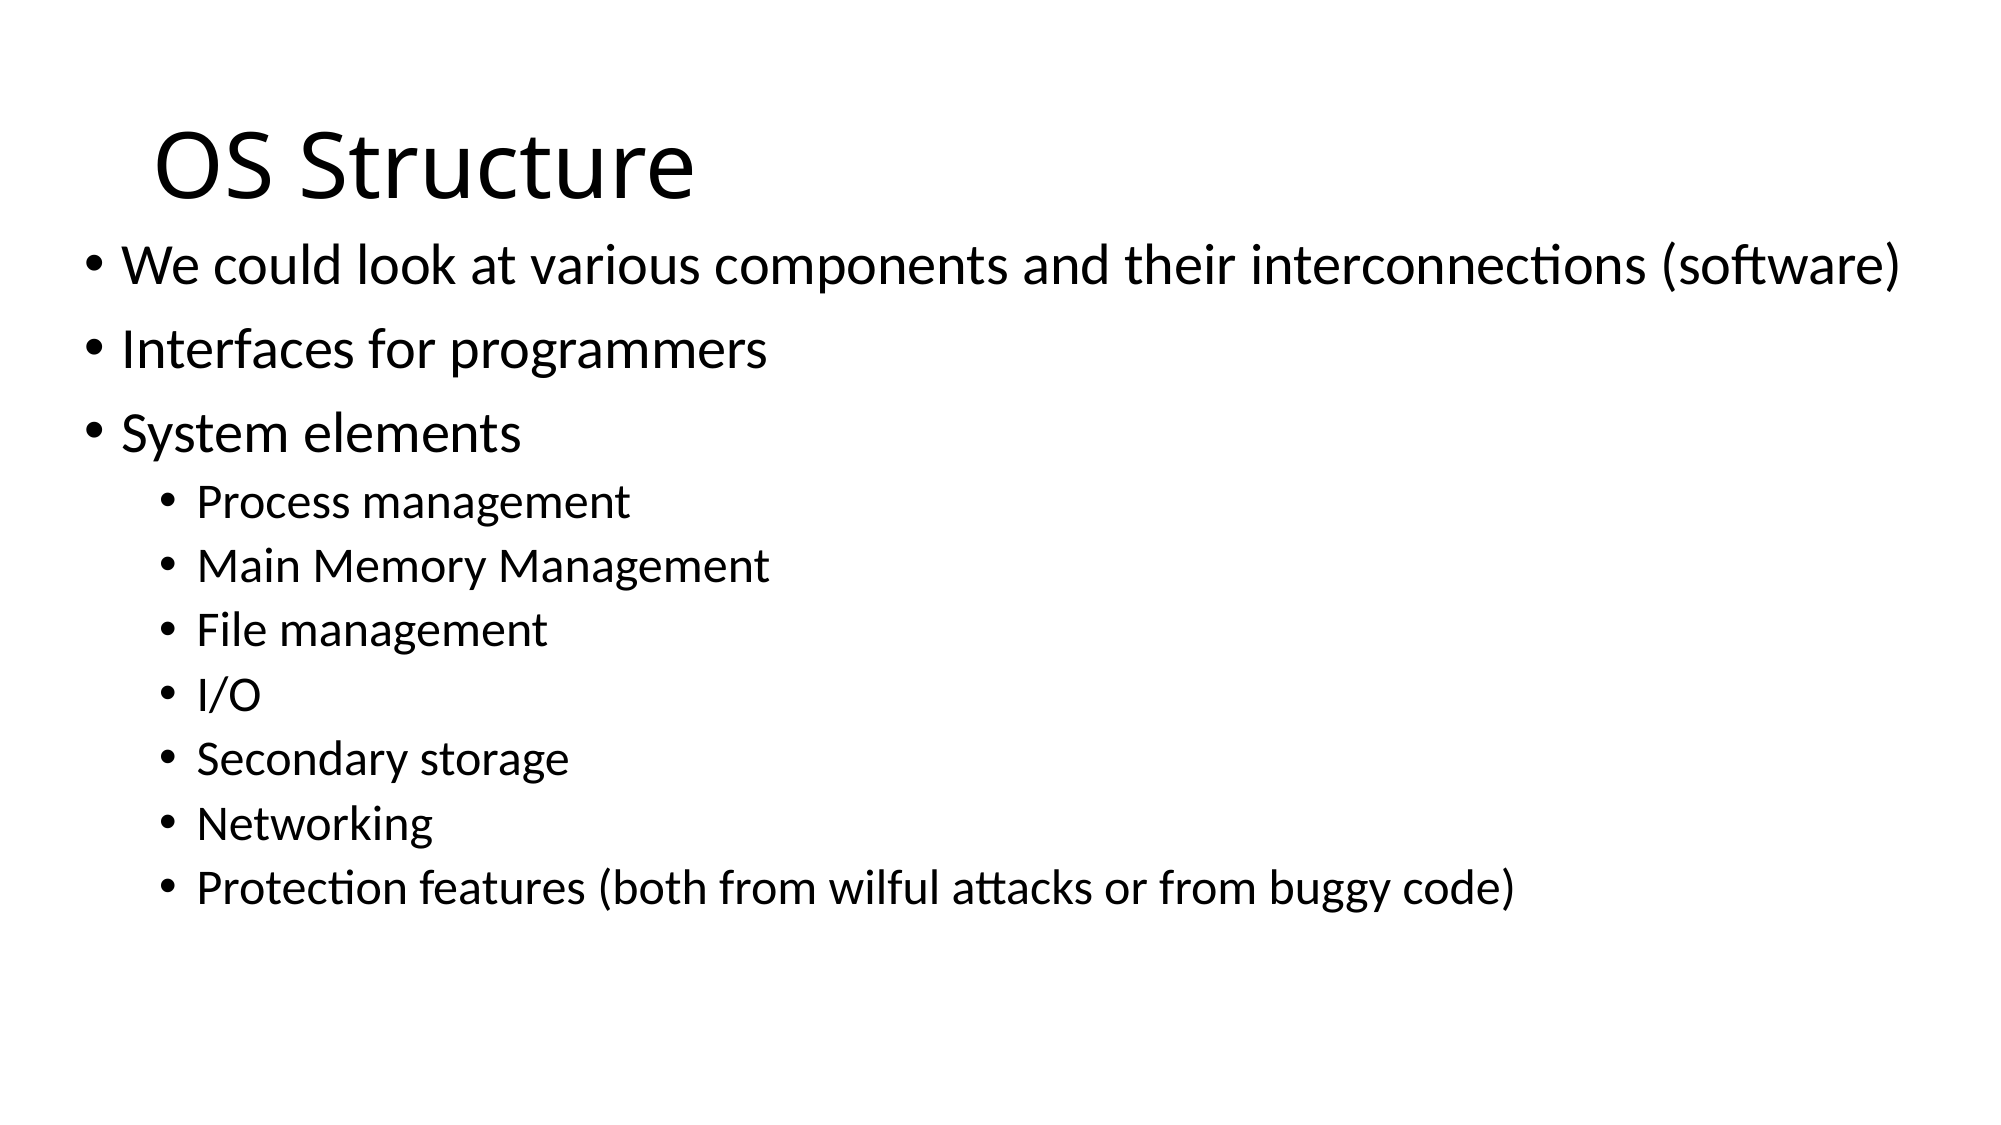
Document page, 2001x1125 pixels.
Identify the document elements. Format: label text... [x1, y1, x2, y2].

title OS Structure [137, 59, 1863, 226]
list We could look at various components and their interconnections (software) Interfaces for programmers System elements Process management Main Memory Management File management I/O Secondary storage Networking Protection features (both from wilful attacks or from buggy code) [69, 226, 1949, 1014]
